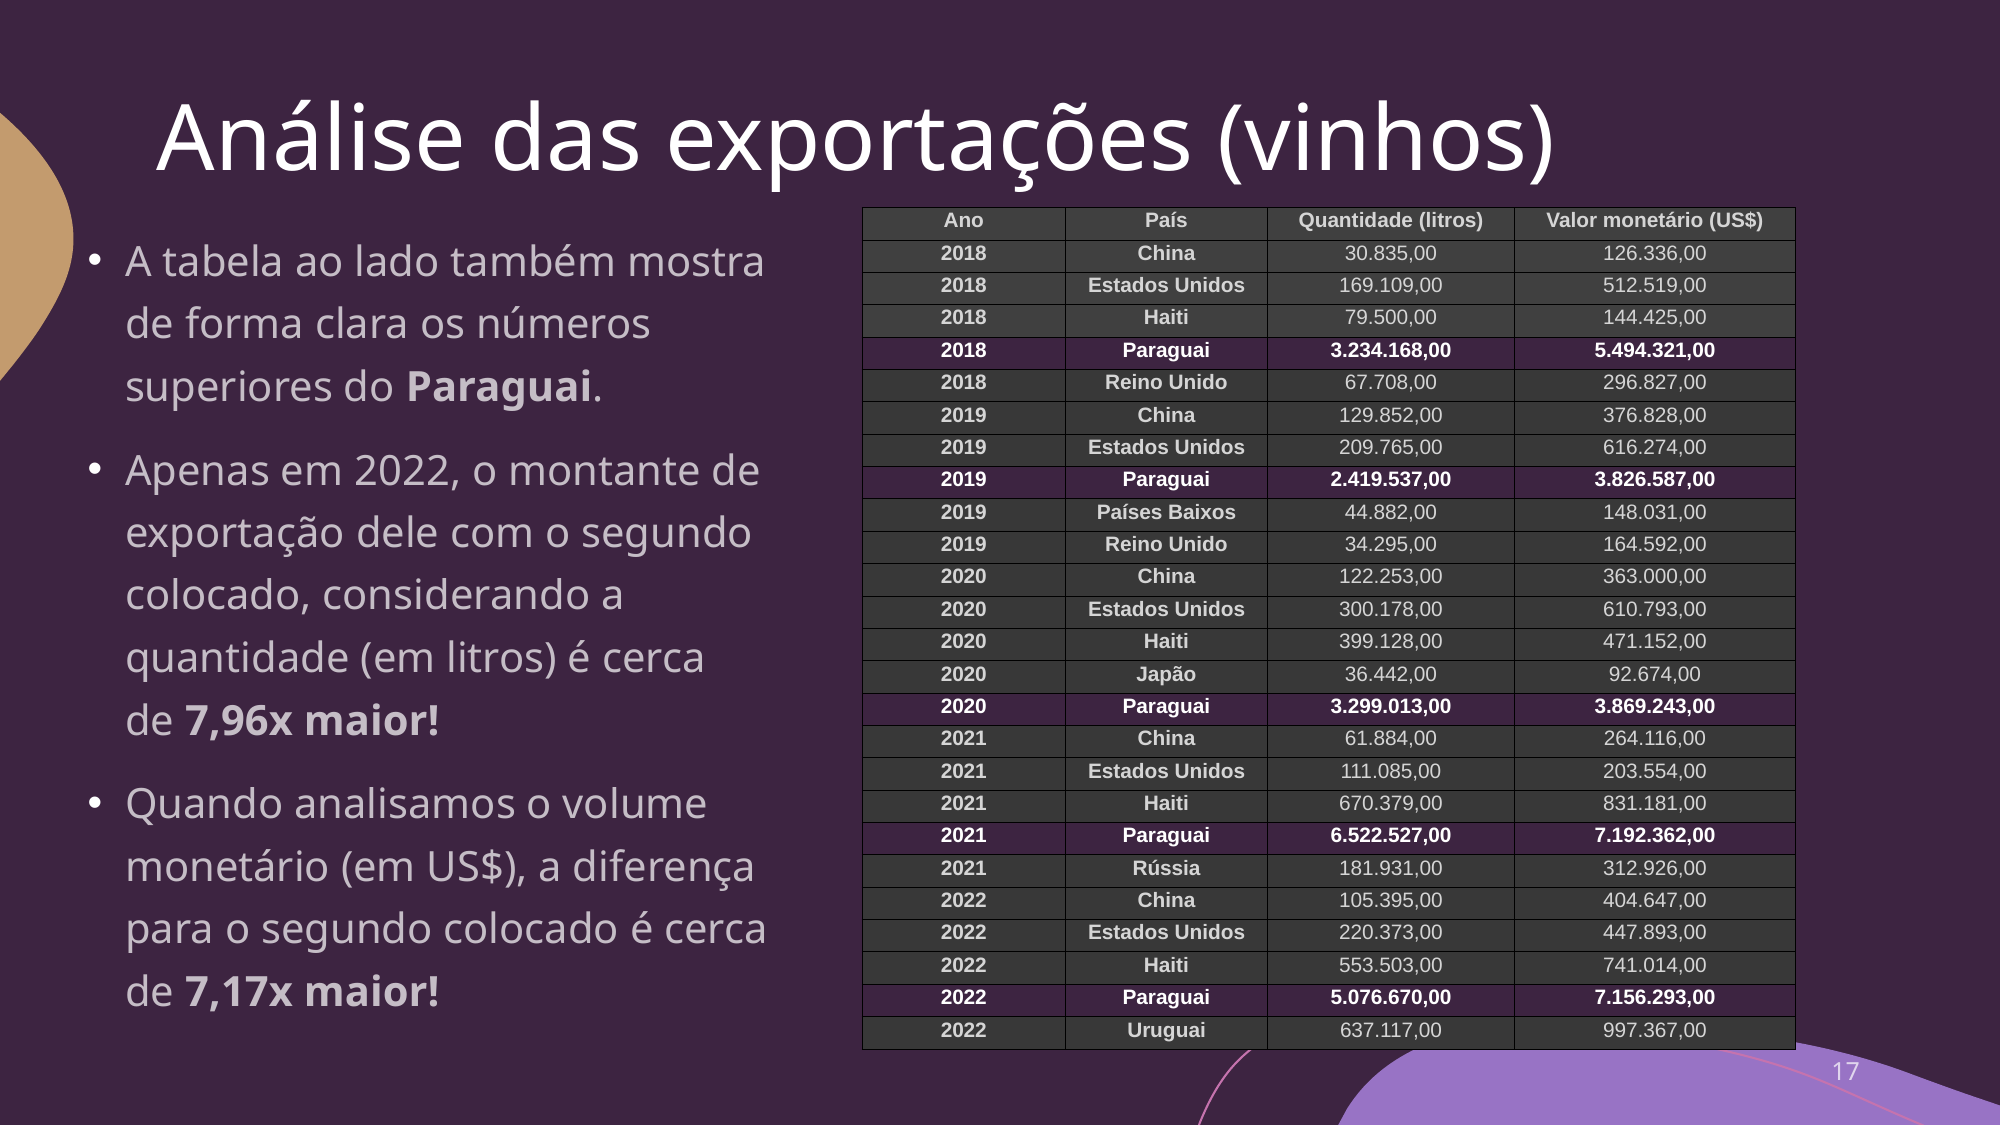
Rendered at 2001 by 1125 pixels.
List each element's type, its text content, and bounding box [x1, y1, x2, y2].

table_cell Haiti [1066, 629, 1267, 660]
table_cell 3.234.168,00 [1268, 338, 1514, 369]
table_cell 741.014,00 [1515, 952, 1795, 984]
table_cell 2022 [863, 920, 1065, 951]
table_cell 2020 [863, 564, 1065, 596]
table_cell 363.000,00 [1515, 564, 1795, 596]
table_cell 471.152,00 [1515, 629, 1795, 660]
table_cell 7.192.362,00 [1515, 823, 1795, 854]
table_cell 6.522.527,00 [1268, 823, 1514, 854]
table_cell 148.031,00 [1515, 499, 1795, 531]
table_cell 616.274,00 [1515, 435, 1795, 466]
table_cell 105.395,00 [1268, 888, 1514, 919]
table_cell 111.085,00 [1268, 758, 1514, 790]
table_cell 2018 [863, 370, 1065, 401]
table_cell 312.926,00 [1515, 855, 1795, 887]
table_cell 2022 [863, 985, 1065, 1016]
table_cell 3.299.013,00 [1268, 694, 1514, 725]
table_cell 831.181,00 [1515, 791, 1795, 822]
table_cell Paraguai [1066, 823, 1267, 854]
table_header Valor monetário (US$) [1515, 208, 1795, 240]
table_cell Estados Unidos [1066, 435, 1267, 466]
table_cell 997.367,00 [1515, 1017, 1795, 1049]
table_cell China [1066, 564, 1267, 596]
table_cell 2018 [863, 305, 1065, 337]
table_cell Reino Unido [1066, 532, 1267, 563]
table_cell 2019 [863, 467, 1065, 498]
table_cell 2021 [863, 855, 1065, 887]
table_cell 122.253,00 [1268, 564, 1514, 596]
table_cell 209.765,00 [1268, 435, 1514, 466]
table_cell China [1066, 888, 1267, 919]
table_cell 2022 [863, 888, 1065, 919]
table_cell Paraguai [1066, 985, 1267, 1016]
table_cell Uruguai [1066, 1017, 1267, 1049]
table_cell 404.647,00 [1515, 888, 1795, 919]
table_cell 67.708,00 [1268, 370, 1514, 401]
table_cell 2021 [863, 726, 1065, 757]
table_cell 2018 [863, 338, 1065, 369]
table_cell 2019 [863, 532, 1065, 563]
table_cell 169.109,00 [1268, 273, 1514, 304]
table_cell 79.500,00 [1268, 305, 1514, 337]
table_cell China [1066, 726, 1267, 757]
table_cell 2021 [863, 791, 1065, 822]
table_cell 2022 [863, 1017, 1065, 1049]
table_cell 181.931,00 [1268, 855, 1514, 887]
table_cell 2021 [863, 758, 1065, 790]
list A tabela ao lado também mostra de forma clara os números superiores do Paraguai. Apenas em 2022, o montante de exportação dele com o segundo colocado, considerando a quantidade (em litros) é cerca de 7,96x maior! Quando analisamos o volume monetário (em US$), a diferença para o segundo colocado é cerca de 7,17x maior! [72, 214, 840, 1056]
table_cell 92.674,00 [1515, 661, 1795, 693]
table_cell Paraguai [1066, 467, 1267, 498]
table_cell Paraguai [1066, 338, 1267, 369]
table_cell 129.852,00 [1268, 402, 1514, 434]
table_cell 2020 [863, 629, 1065, 660]
table_cell 2020 [863, 661, 1065, 693]
table_cell 3.826.587,00 [1515, 467, 1795, 498]
table_cell Reino Unido [1066, 370, 1267, 401]
table_header País [1066, 208, 1267, 240]
table_cell Rússia [1066, 855, 1267, 887]
title Análise das exportações (vinhos) [141, 15, 1892, 266]
table_cell 376.828,00 [1515, 402, 1795, 434]
table_cell 144.425,00 [1515, 305, 1795, 337]
table_cell 2.419.537,00 [1268, 467, 1514, 498]
table_cell 2020 [863, 694, 1065, 725]
table_cell 3.869.243,00 [1515, 694, 1795, 725]
table_cell Haiti [1066, 952, 1267, 984]
table_cell 34.295,00 [1268, 532, 1514, 563]
table_cell 7.156.293,00 [1515, 985, 1795, 1016]
table_cell Japão [1066, 661, 1267, 693]
table_cell 2019 [863, 435, 1065, 466]
table_cell 447.893,00 [1515, 920, 1795, 951]
table_cell 44.882,00 [1268, 499, 1514, 531]
table_cell 2022 [863, 952, 1065, 984]
table_cell 36.442,00 [1268, 661, 1514, 693]
table_cell 5.076.670,00 [1268, 985, 1514, 1016]
table_cell 126.336,00 [1515, 241, 1795, 272]
table_cell 220.373,00 [1268, 920, 1514, 951]
table_cell Paraguai [1066, 694, 1267, 725]
table_cell 399.128,00 [1268, 629, 1514, 660]
table_cell 610.793,00 [1515, 597, 1795, 628]
table_cell Países Baixos [1066, 499, 1267, 531]
table_cell 300.178,00 [1268, 597, 1514, 628]
table_cell Estados Unidos [1066, 920, 1267, 951]
table_header Quantidade (litros) [1268, 208, 1514, 240]
table_cell Haiti [1066, 791, 1267, 822]
table_cell Estados Unidos [1066, 758, 1267, 790]
table_cell 2019 [863, 402, 1065, 434]
table_cell 61.884,00 [1268, 726, 1514, 757]
slide_number 17 [1625, 1042, 1875, 1103]
table_cell 2021 [863, 823, 1065, 854]
table_cell 2018 [863, 273, 1065, 304]
table_cell 2019 [863, 499, 1065, 531]
table_cell Estados Unidos [1066, 597, 1267, 628]
table_cell 512.519,00 [1515, 273, 1795, 304]
table_header Ano [863, 208, 1065, 240]
table_cell 2018 [863, 241, 1065, 272]
table_cell 264.116,00 [1515, 726, 1795, 757]
table_cell China [1066, 402, 1267, 434]
table_cell Haiti [1066, 305, 1267, 337]
table_cell 637.117,00 [1268, 1017, 1514, 1049]
table_cell China [1066, 241, 1267, 272]
table_cell 203.554,00 [1515, 758, 1795, 790]
table_cell 5.494.321,00 [1515, 338, 1795, 369]
table_cell 670.379,00 [1268, 791, 1514, 822]
table_cell Estados Unidos [1066, 273, 1267, 304]
table_cell 2020 [863, 597, 1065, 628]
table_cell 296.827,00 [1515, 370, 1795, 401]
table_cell 30.835,00 [1268, 241, 1514, 272]
table_cell 164.592,00 [1515, 532, 1795, 563]
table_cell 553.503,00 [1268, 952, 1514, 984]
